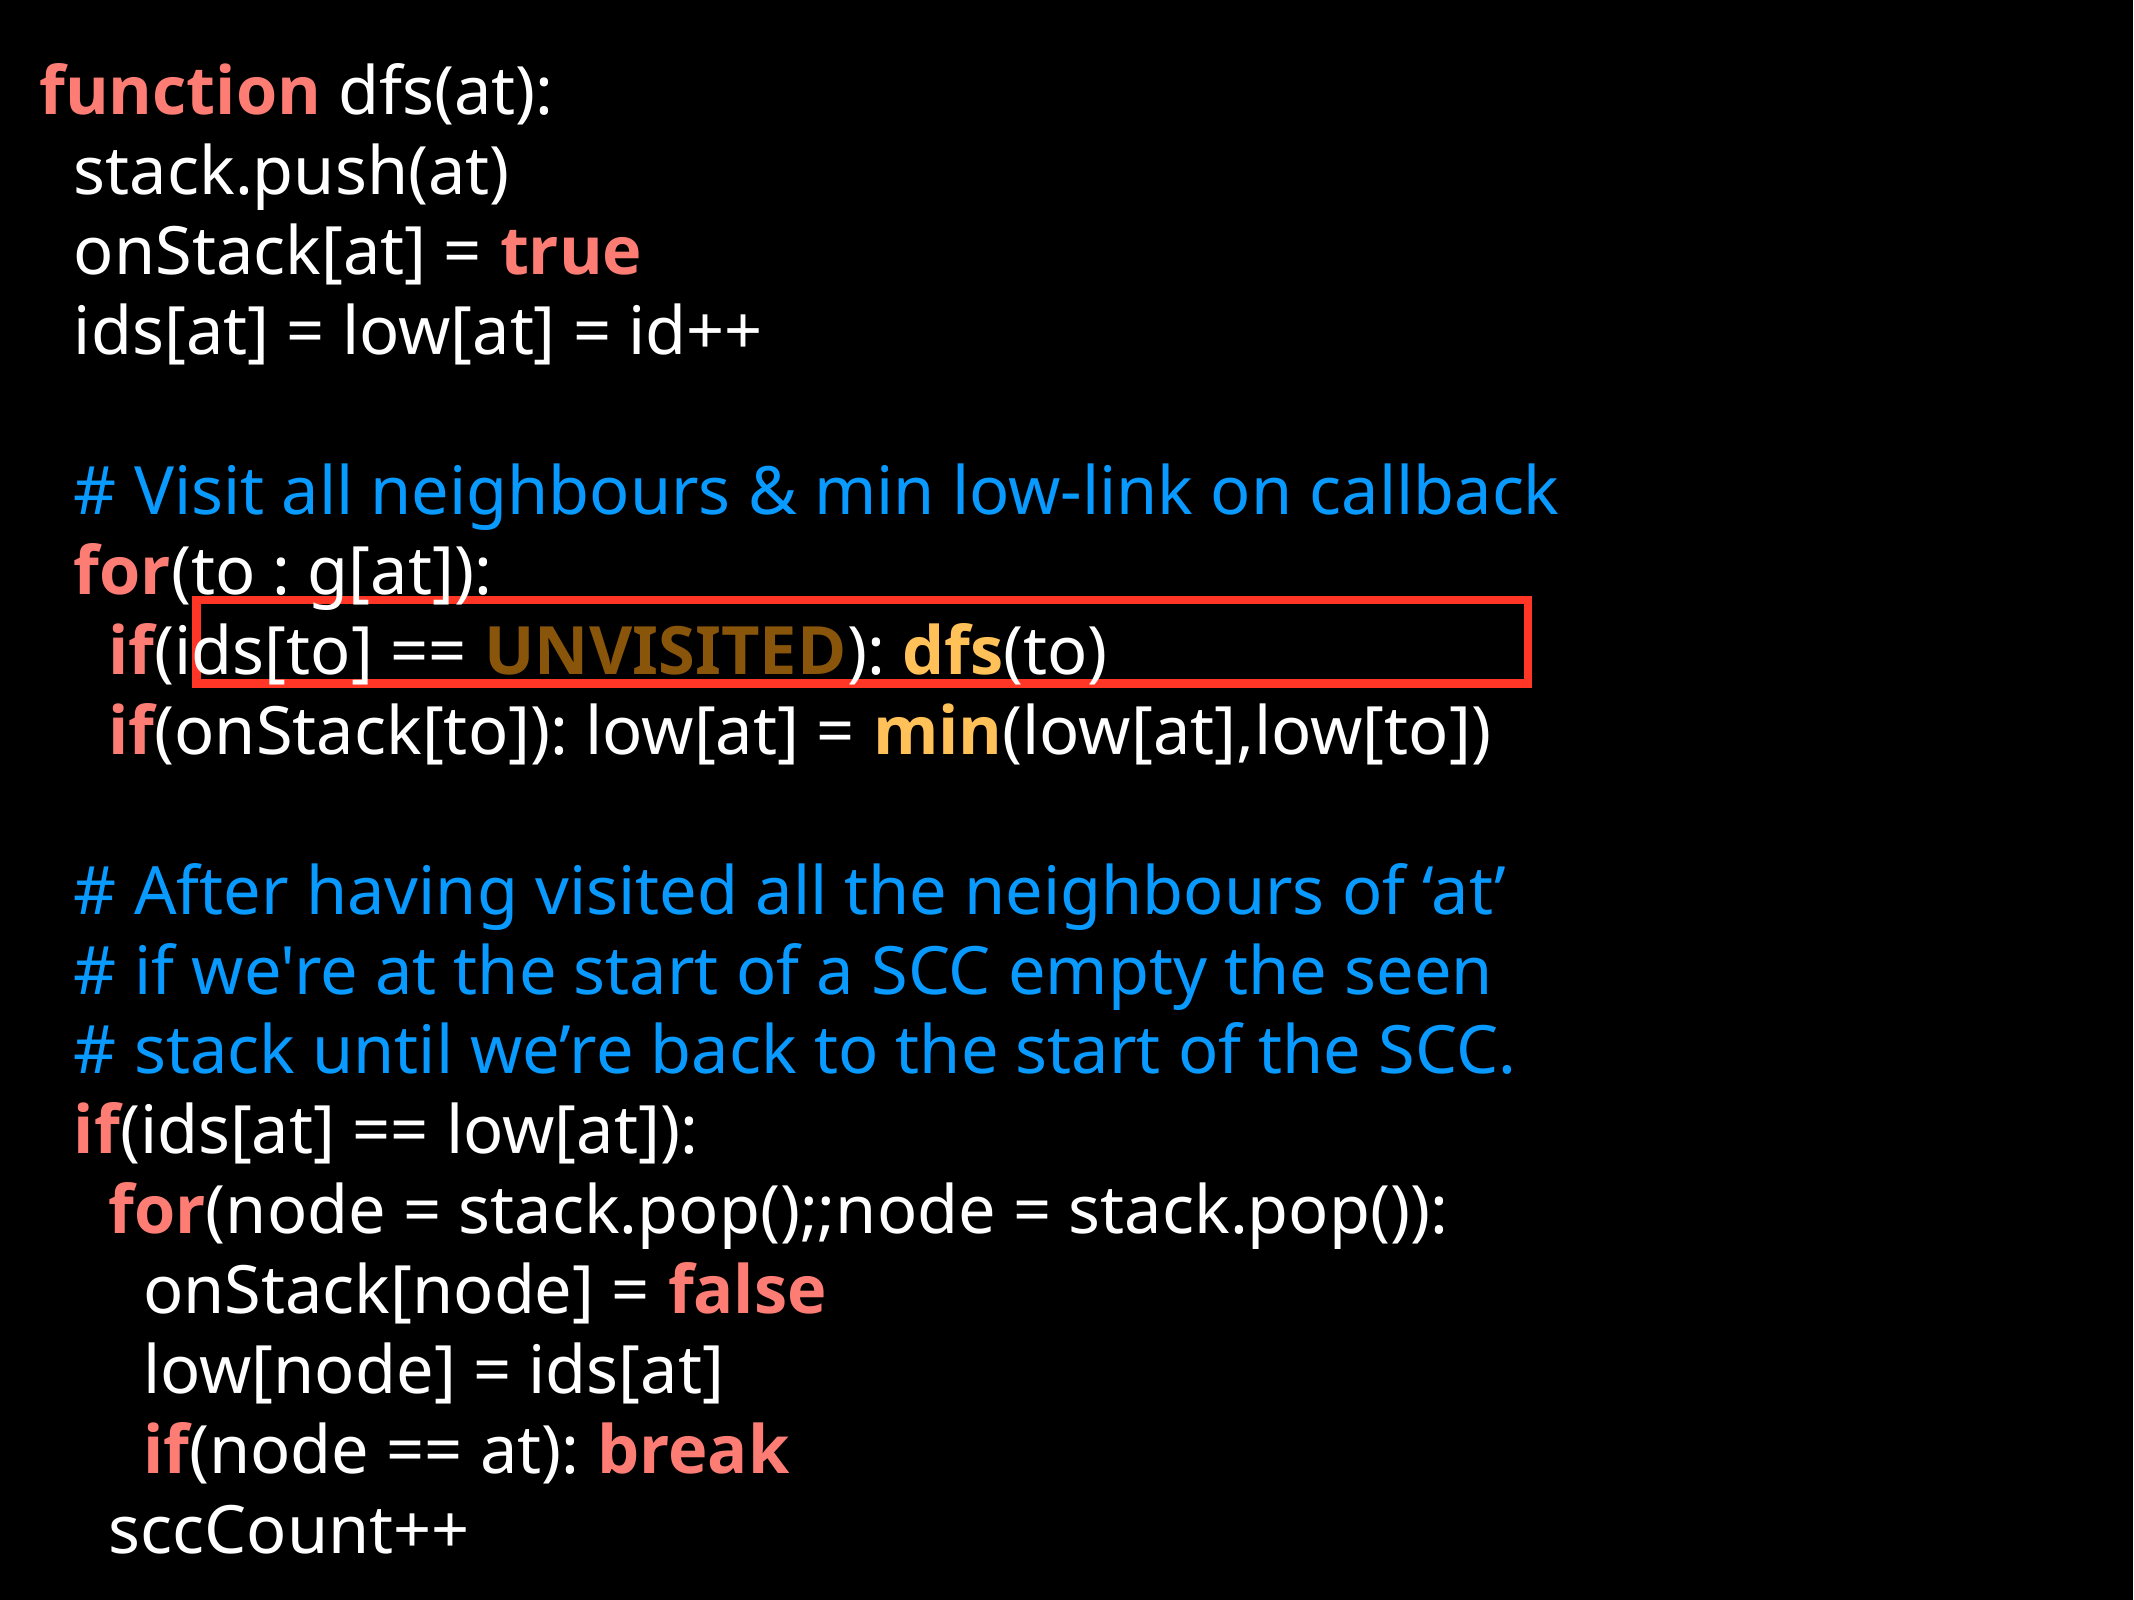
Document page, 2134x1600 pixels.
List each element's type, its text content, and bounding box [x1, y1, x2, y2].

text_box function dfs(at): stack.push(at) onStack[at] = true ids[at] = low[at] = id++ # Visit all neighbours & min low-link on callback for(to : g[at]): if(ids[to] == UNVISITED): dfs(to) if(onStack[to]): low[at] = min(low[at],low[to]) # After having visited all the neighbours of ‘at’ # if we're at the start of a SCC empty the seen # stack until we’re back to the start of the SCC. if(ids[at] == low[at]): for(node = stack.pop();;node = stack.pop()): onStack[node] = false low[node] = ids[at] if(node == at): break sccCount++ [31, 39, 2134, 1576]
